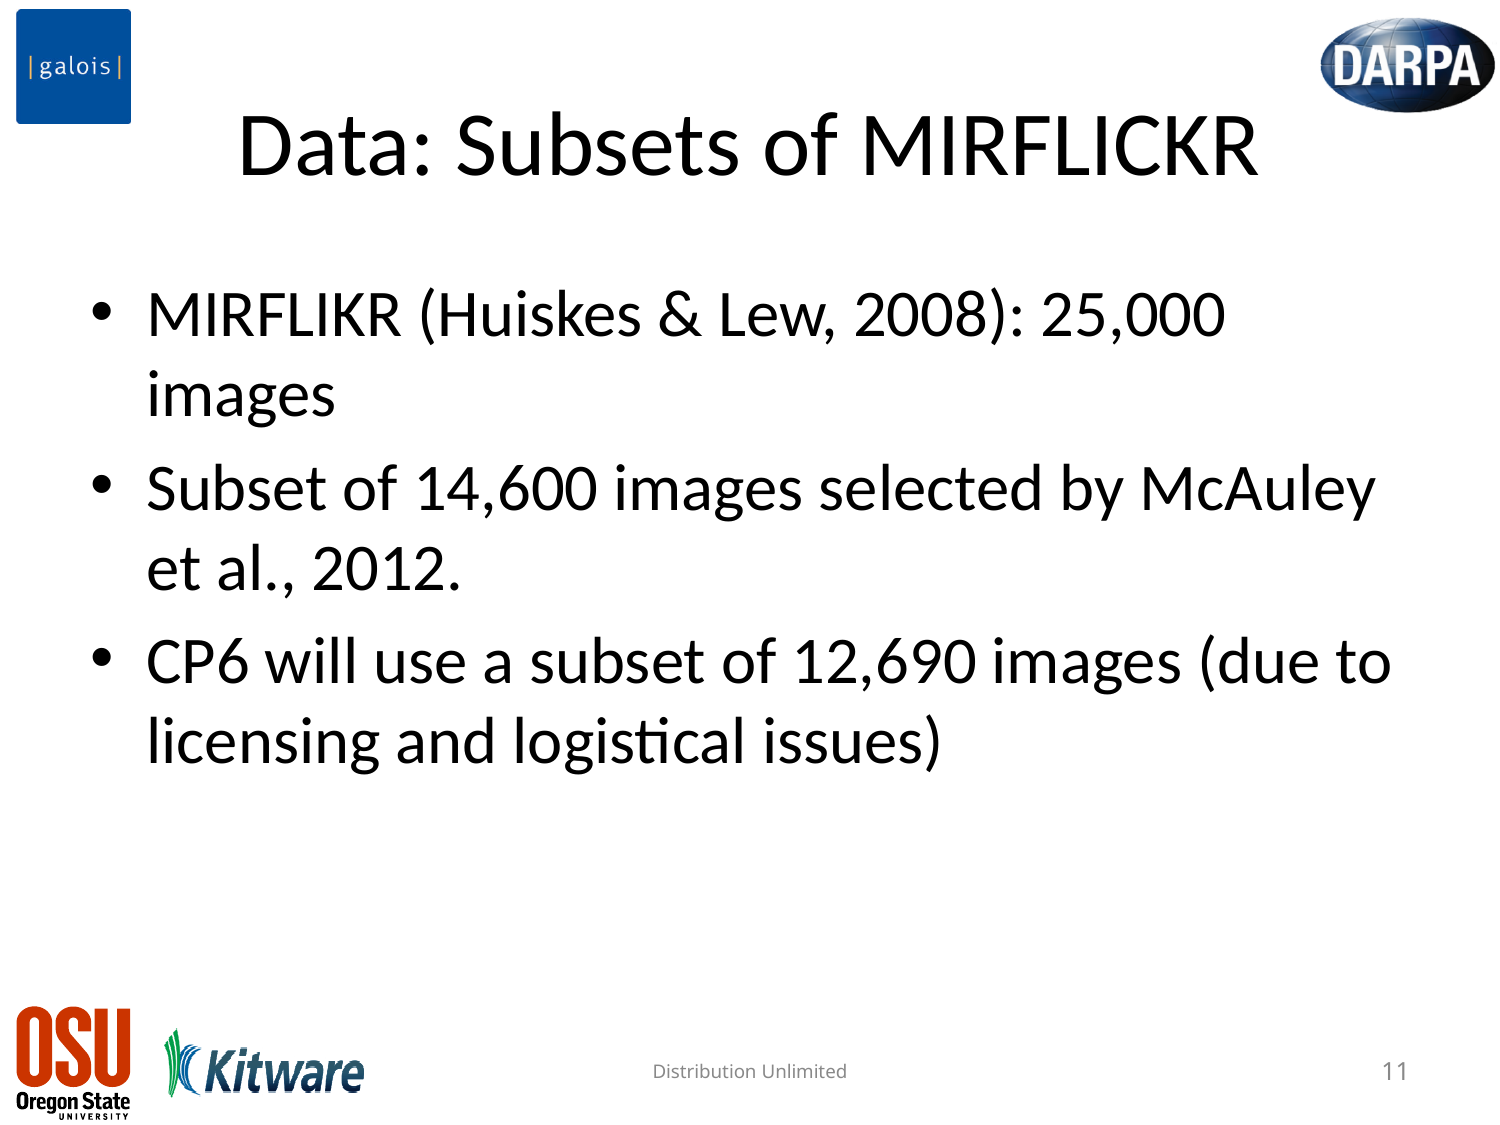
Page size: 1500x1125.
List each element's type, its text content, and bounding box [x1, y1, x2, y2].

list MIRFLIKR (Huiskes & Lew, 2008): 25,000 images Subset of 14,600 images selected by McAuley et al., 2012. CP6 will use a subset of 12,690 images (due to licensing and logistical issues) [75, 262, 1425, 1005]
picture [150, 1017, 378, 1109]
title Data: Subsets of MIRFLICKR [75, 45, 1425, 233]
picture [1318, 11, 1497, 119]
picture [16, 9, 131, 124]
slide_number 11 [1074, 1042, 1425, 1103]
footer Distribution Unlimited [512, 1042, 988, 1103]
